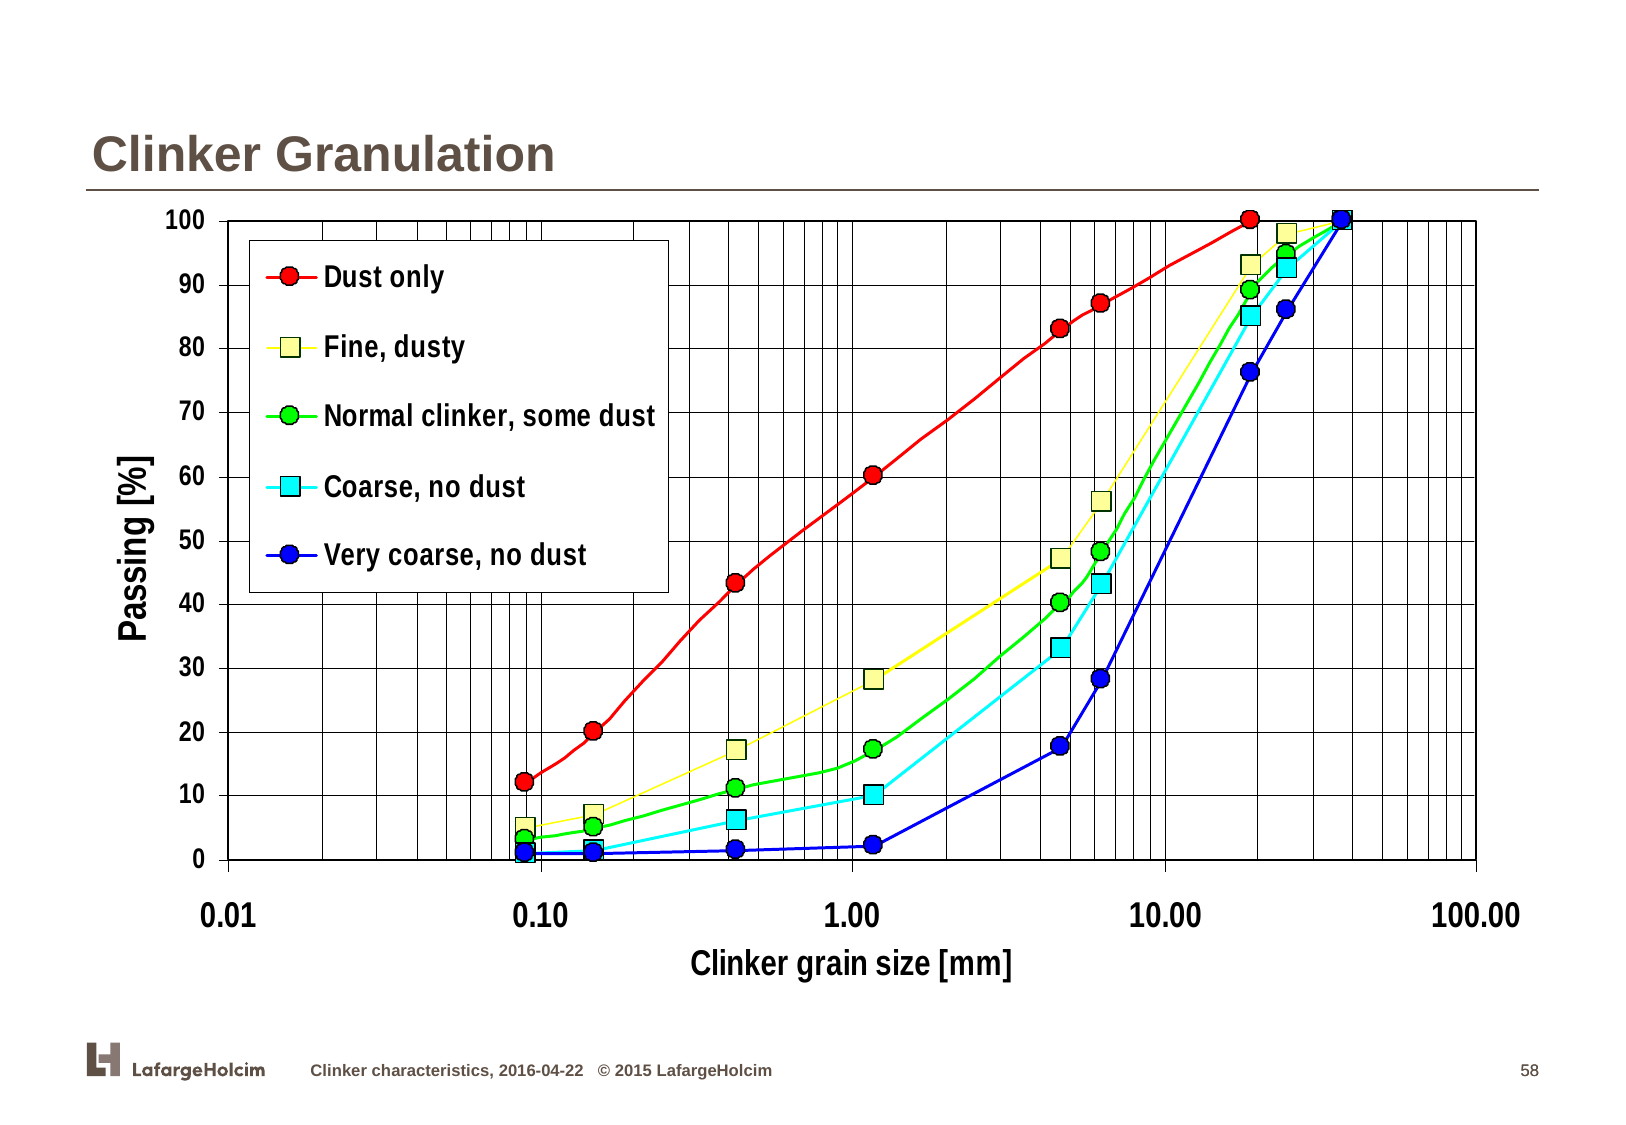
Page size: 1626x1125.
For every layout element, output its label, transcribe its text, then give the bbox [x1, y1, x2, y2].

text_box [91, 189, 1534, 1019]
footer Clinker characteristics, 2016-04-22 © 2015 LafargeHolcim [310, 1052, 831, 1080]
text_box Clinker Granulation [91, 54, 1532, 184]
slide_number 58 [1467, 1052, 1540, 1080]
